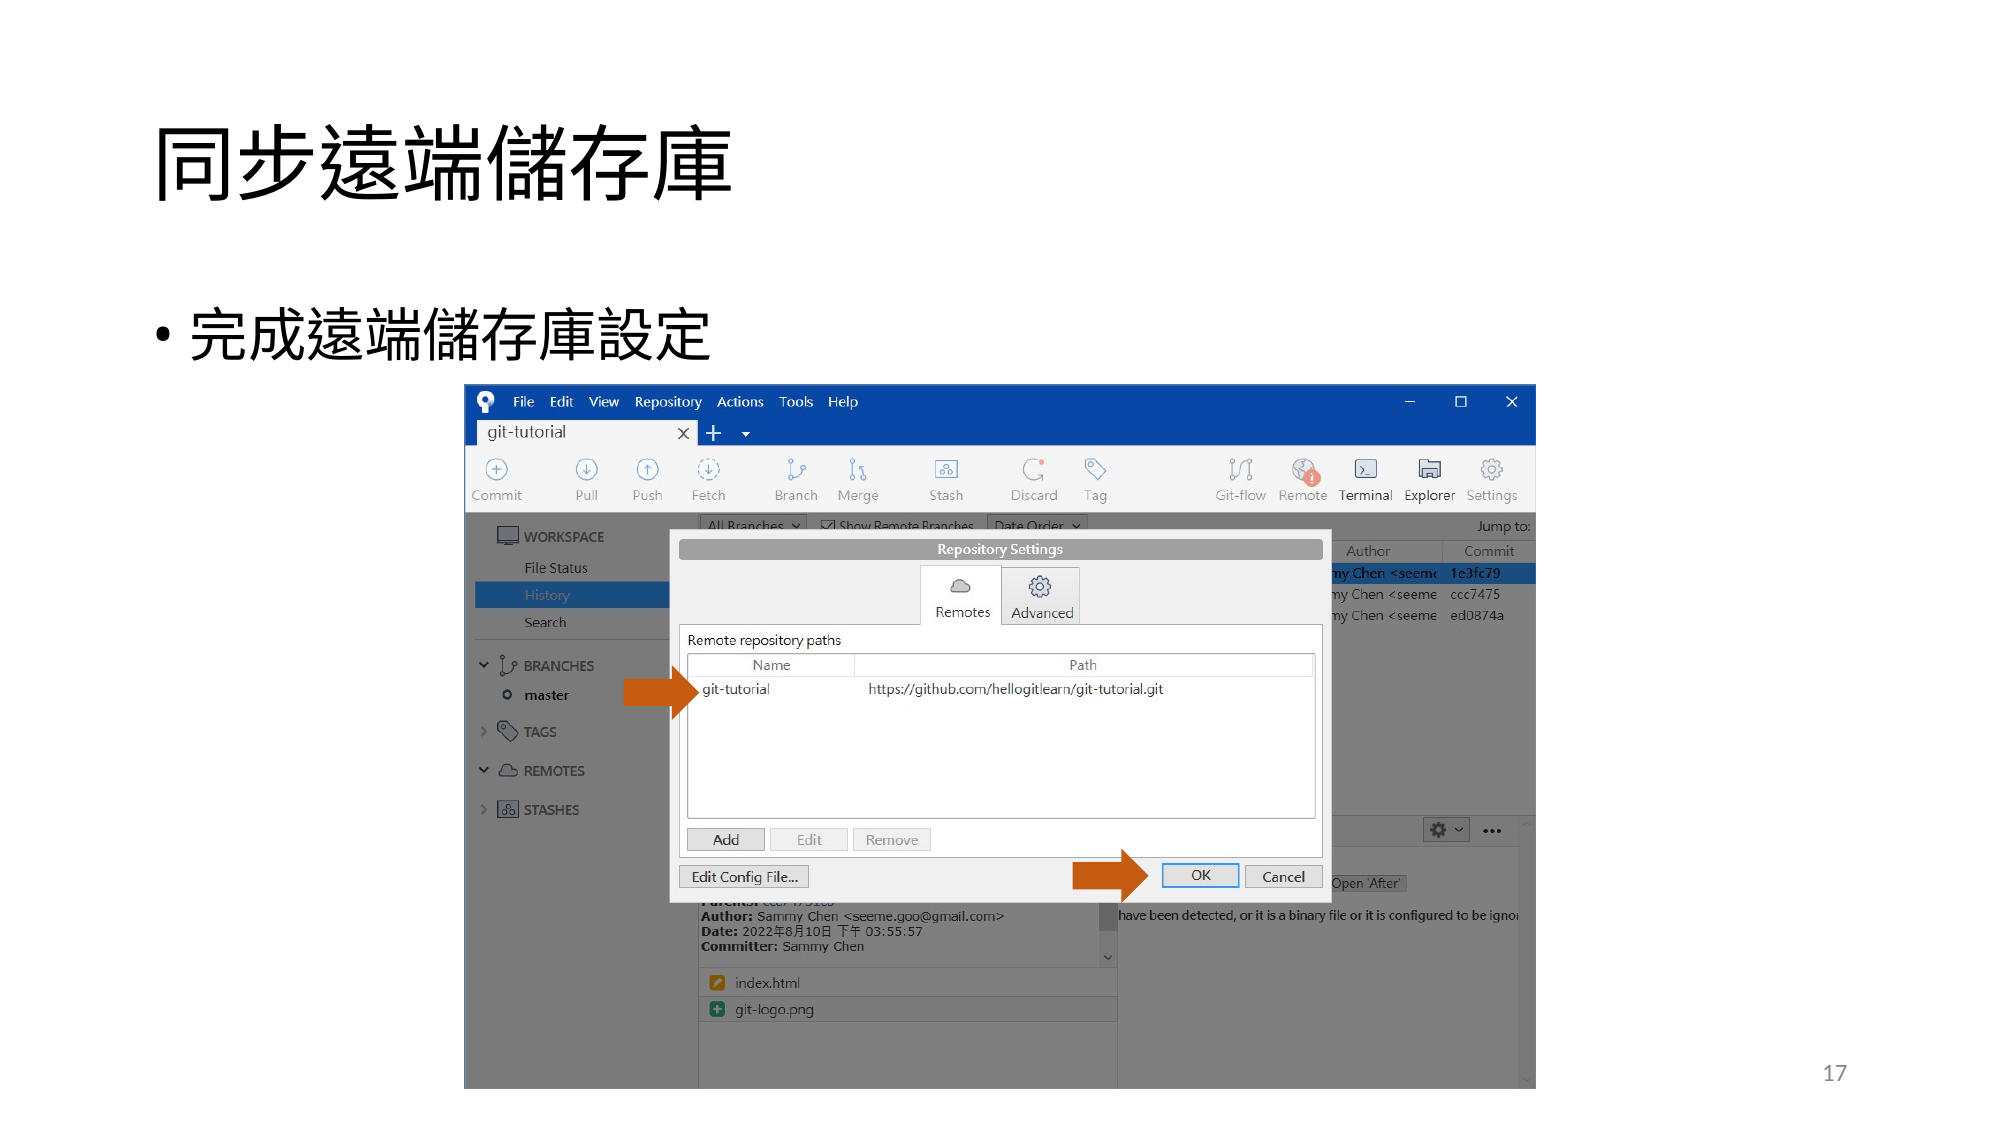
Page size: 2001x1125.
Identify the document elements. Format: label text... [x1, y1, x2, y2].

title 同步遠端儲存庫 [150, 109, 739, 296]
text_box 完成遠端儲存庫設定 [150, 296, 875, 369]
slide_number 17 [1815, 1060, 1854, 1125]
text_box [464, 384, 1536, 1089]
